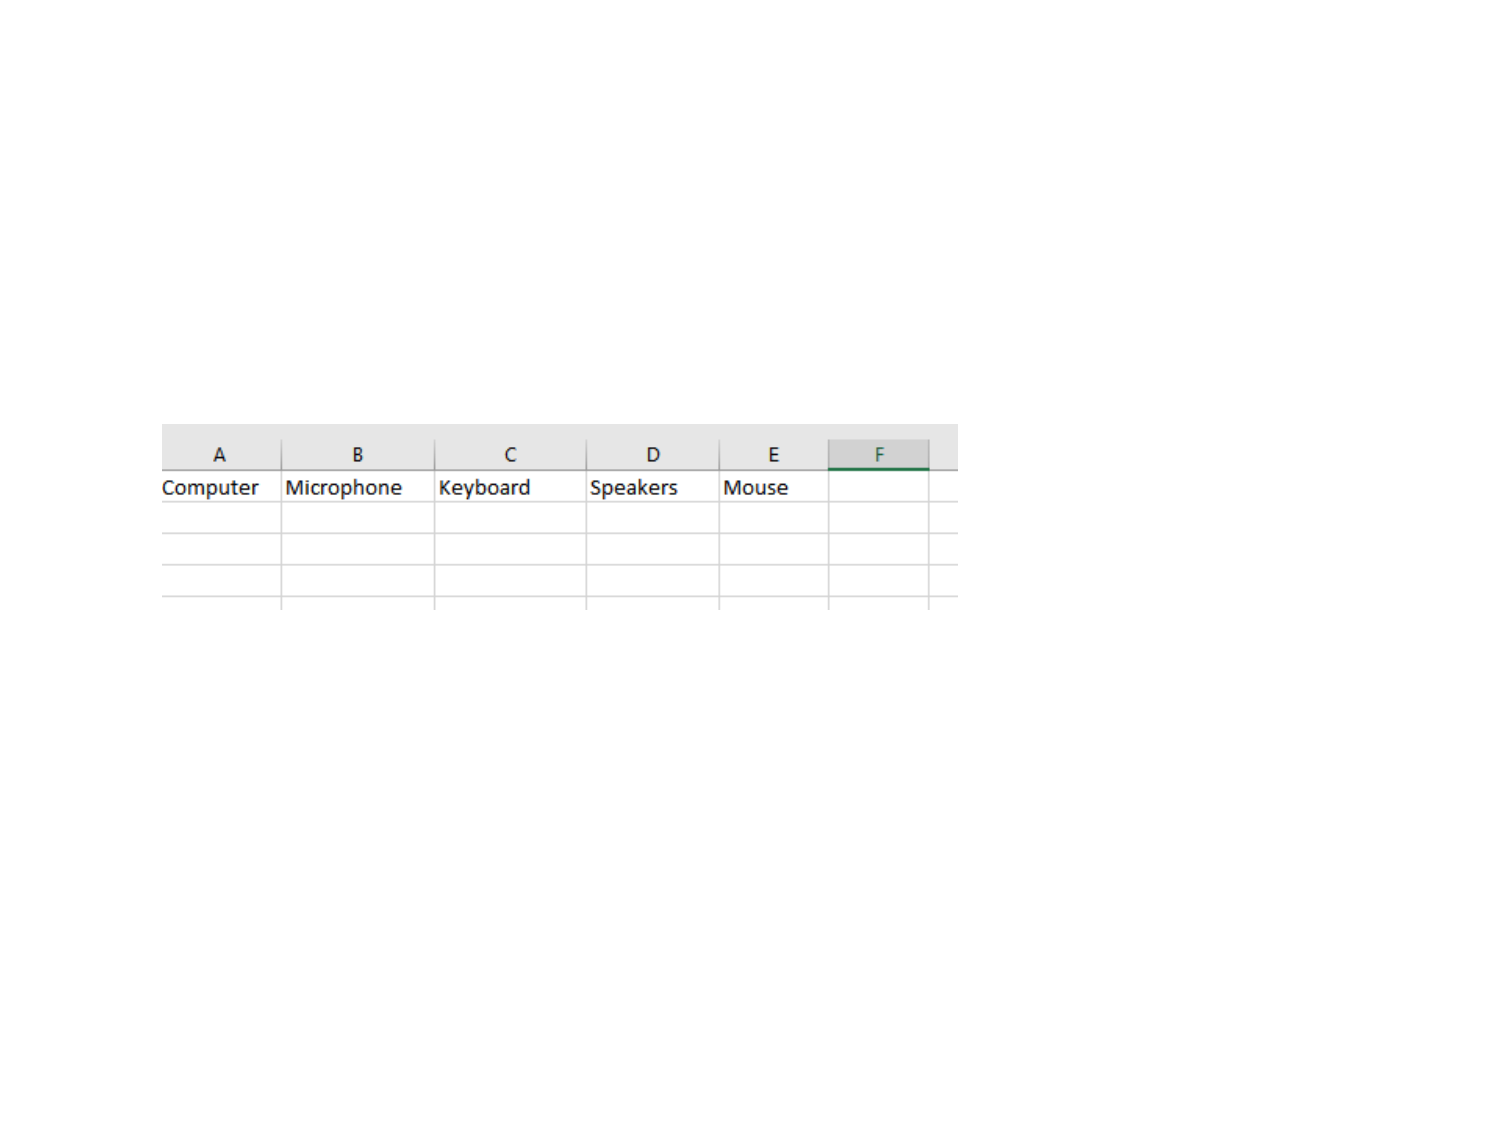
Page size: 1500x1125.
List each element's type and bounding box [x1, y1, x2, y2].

picture [162, 424, 959, 610]
